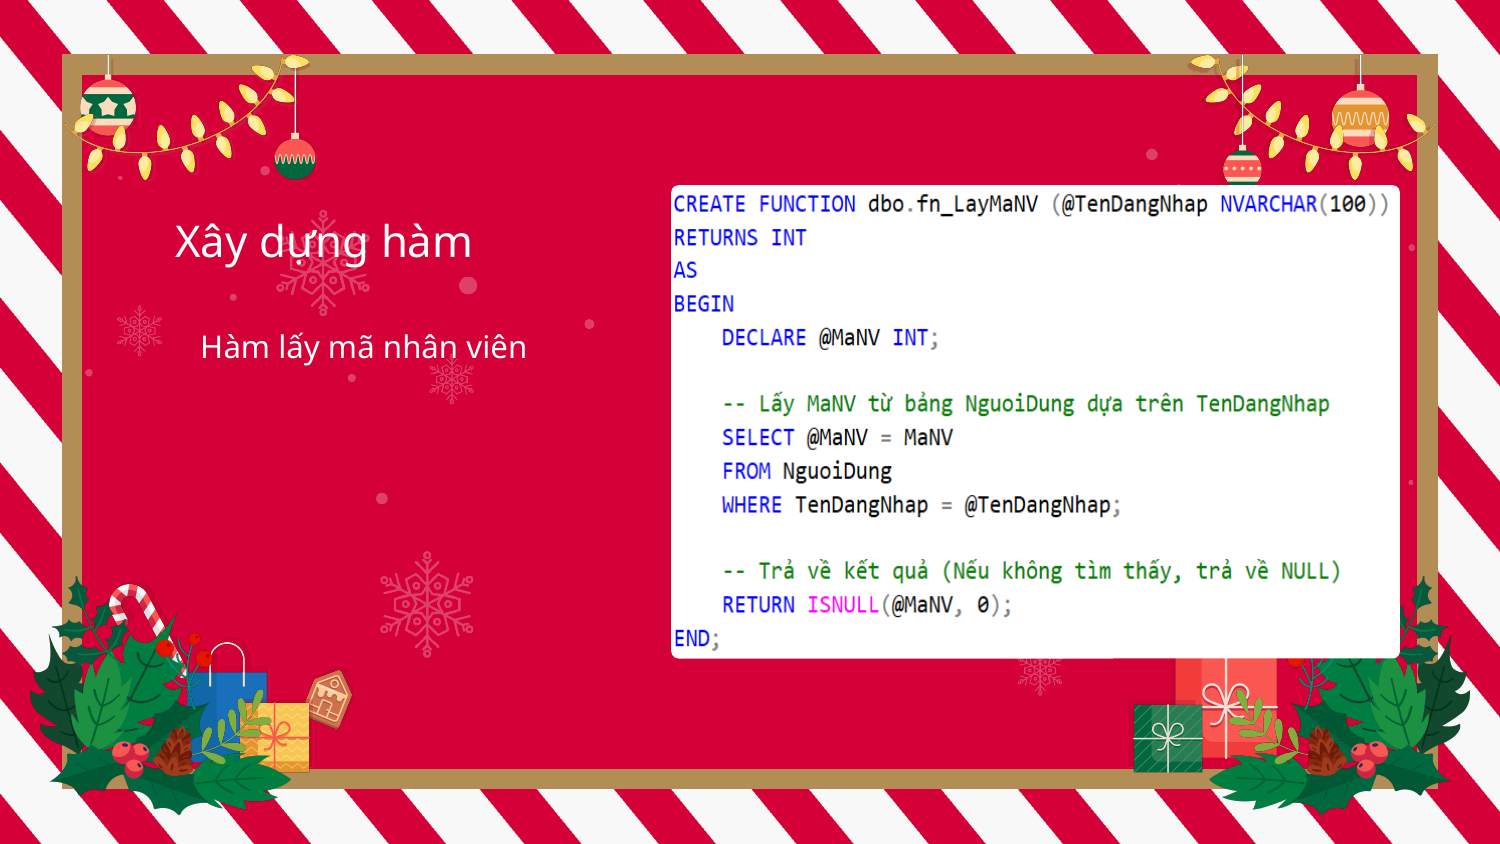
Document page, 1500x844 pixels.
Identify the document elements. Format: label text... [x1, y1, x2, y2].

text_box Xây dựng hàm [163, 208, 665, 273]
picture [0, 0, 1500, 844]
text_box Hàm lấy mã nhân viên [189, 321, 665, 372]
